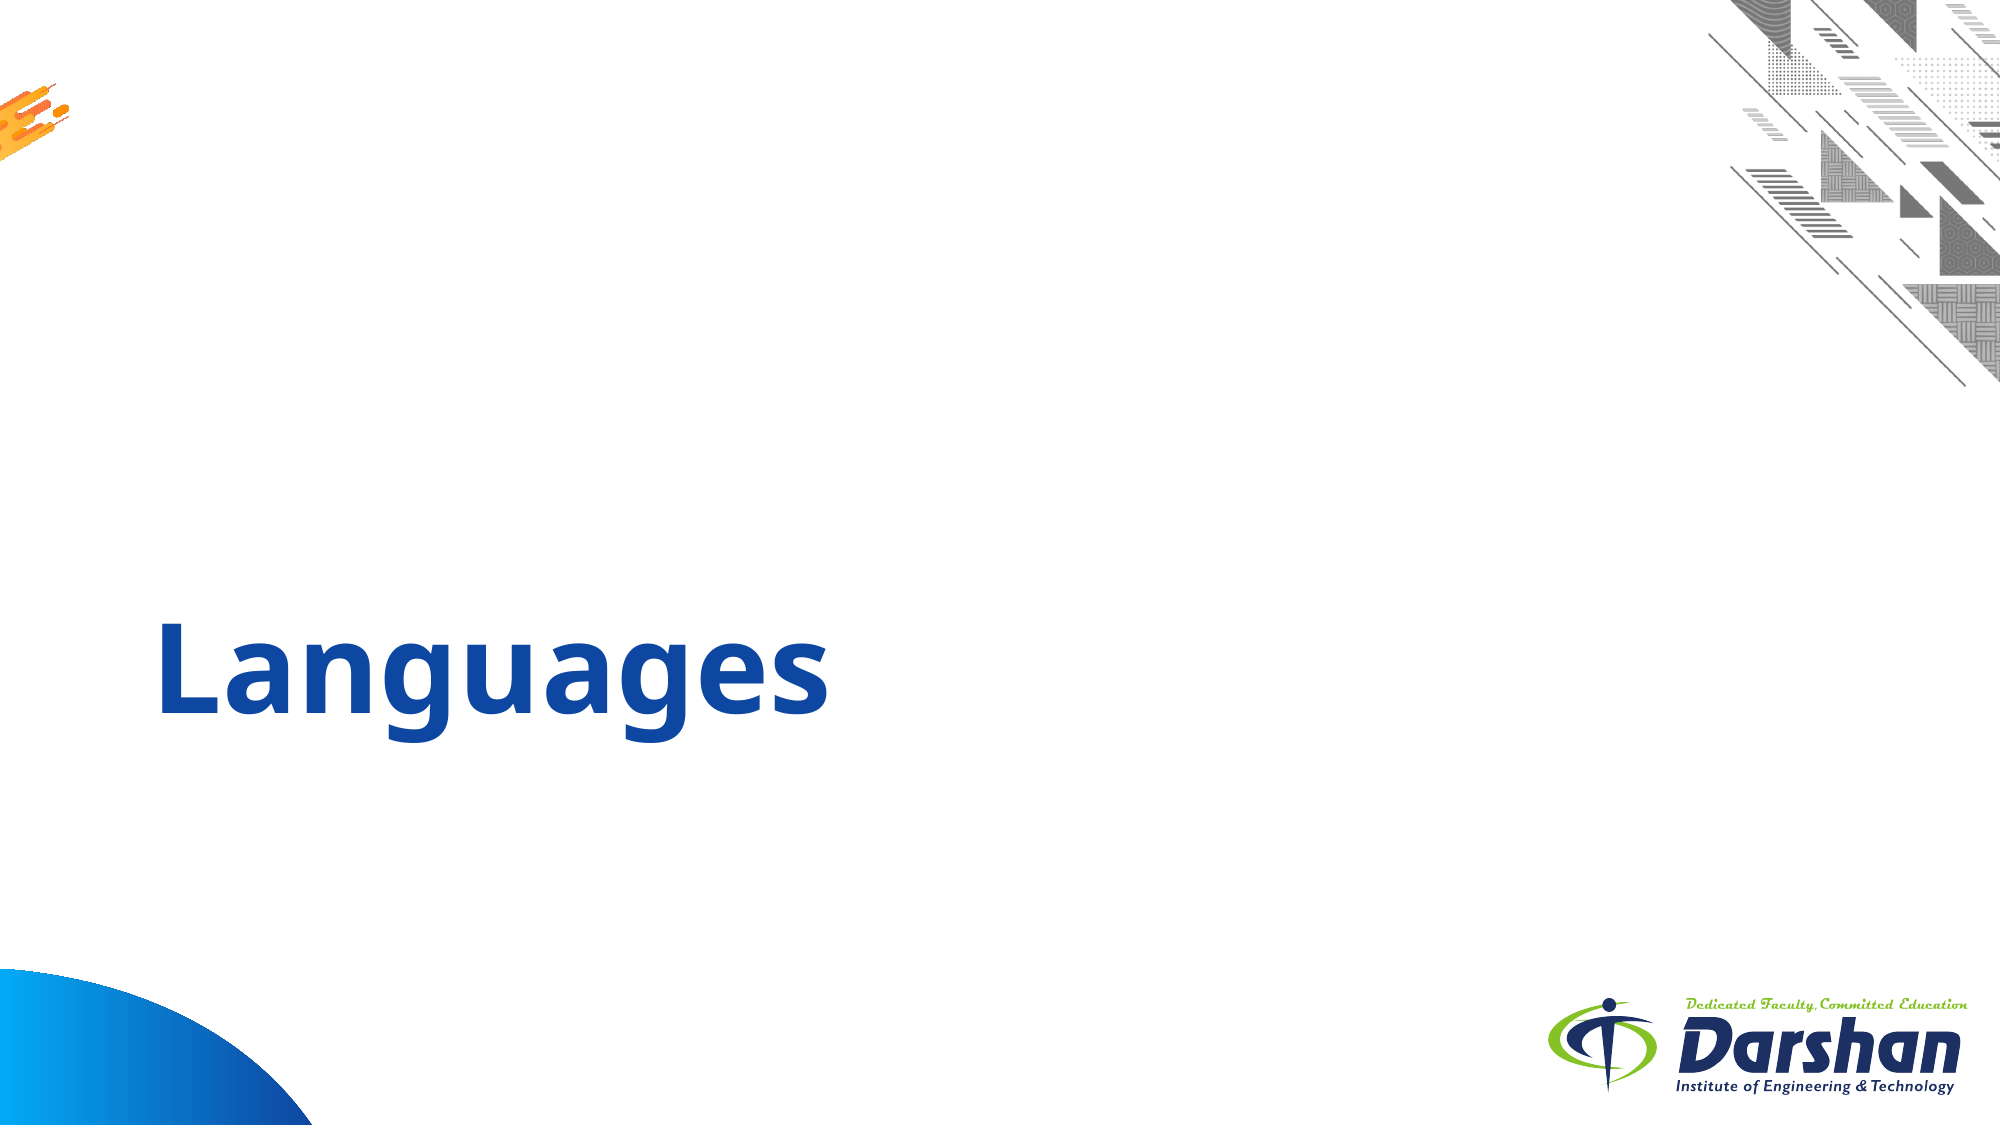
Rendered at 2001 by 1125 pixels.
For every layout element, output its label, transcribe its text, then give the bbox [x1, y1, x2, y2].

title Languages [136, 280, 1862, 749]
picture [0, 65, 90, 193]
picture [1548, 998, 1968, 1095]
